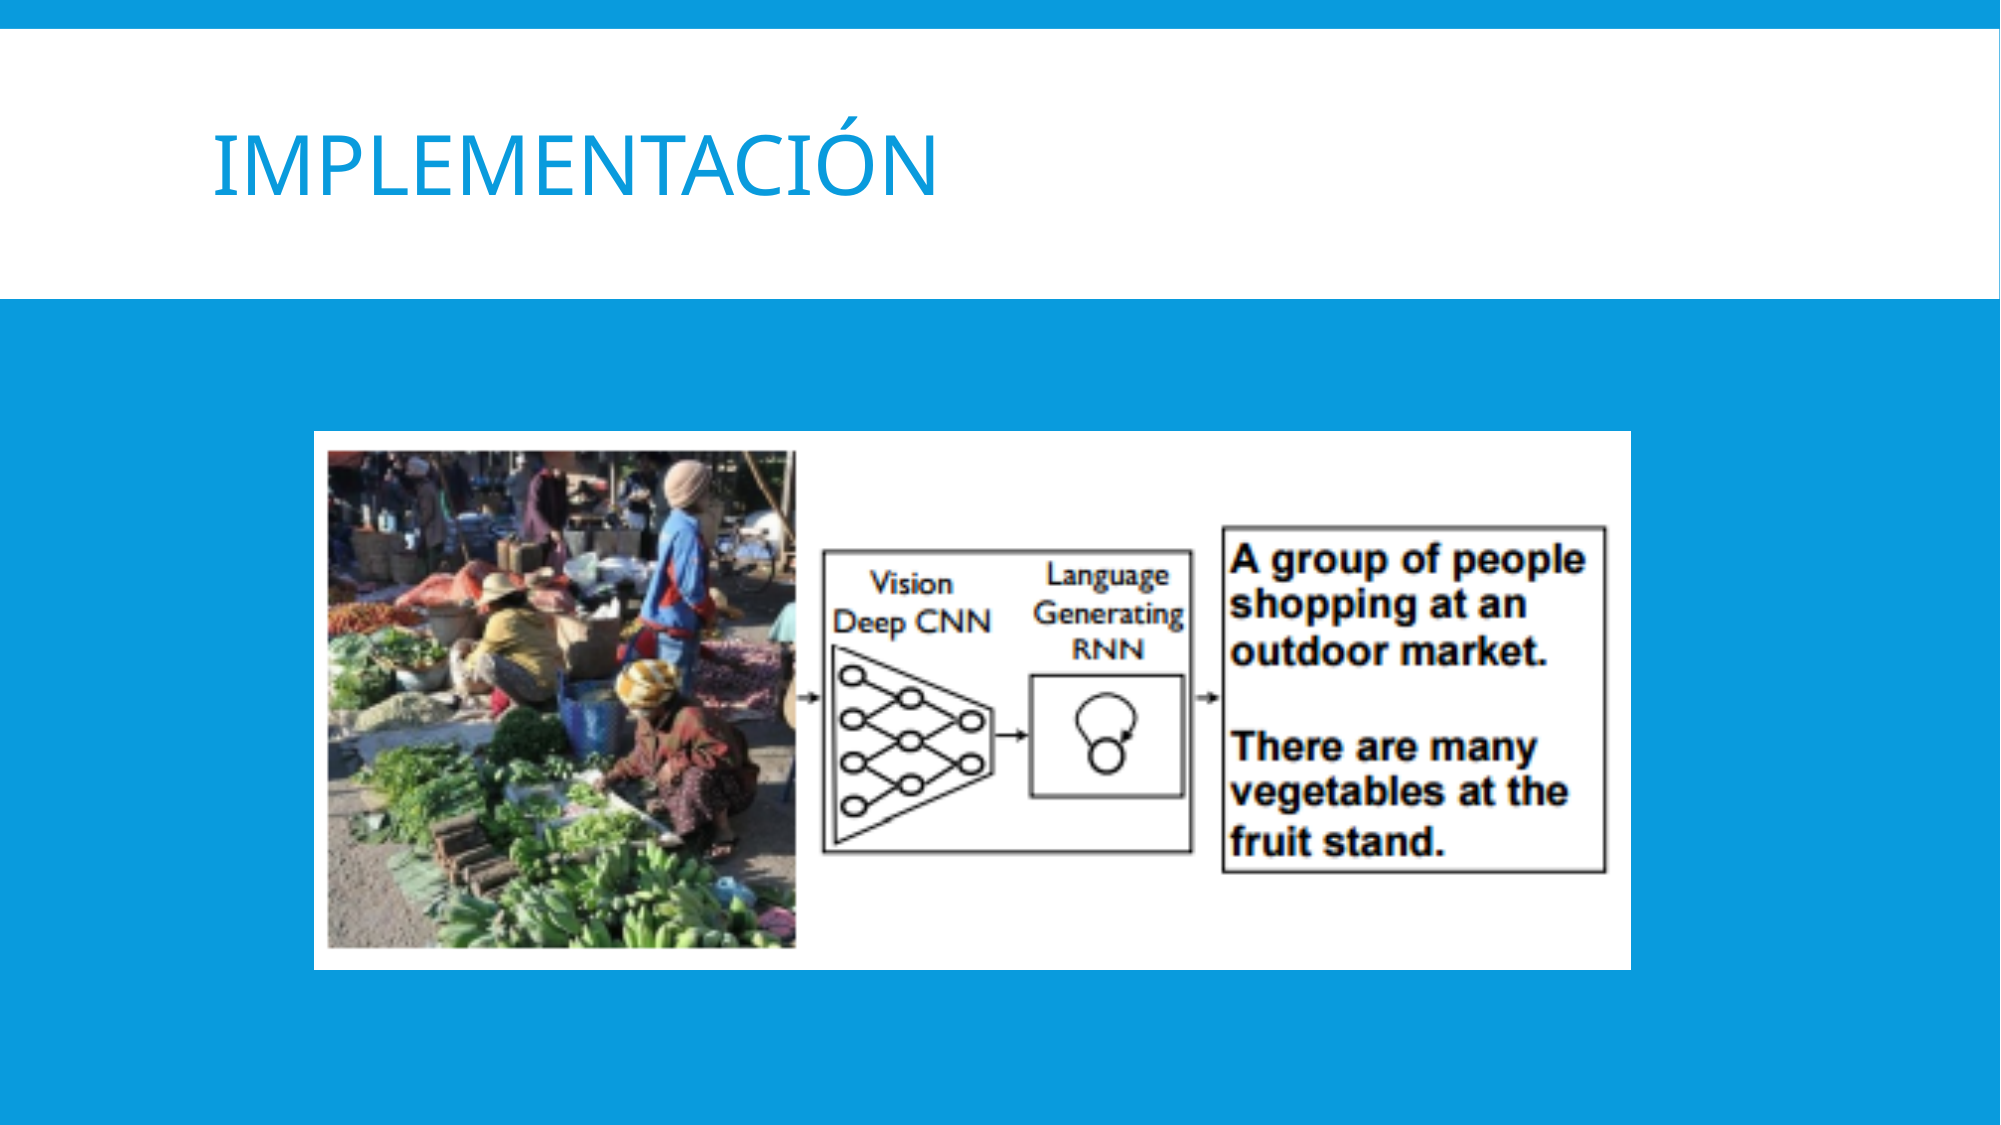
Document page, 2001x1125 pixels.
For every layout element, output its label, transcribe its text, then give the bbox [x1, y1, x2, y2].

picture [315, 432, 1630, 969]
title Implementación [197, 46, 1803, 295]
